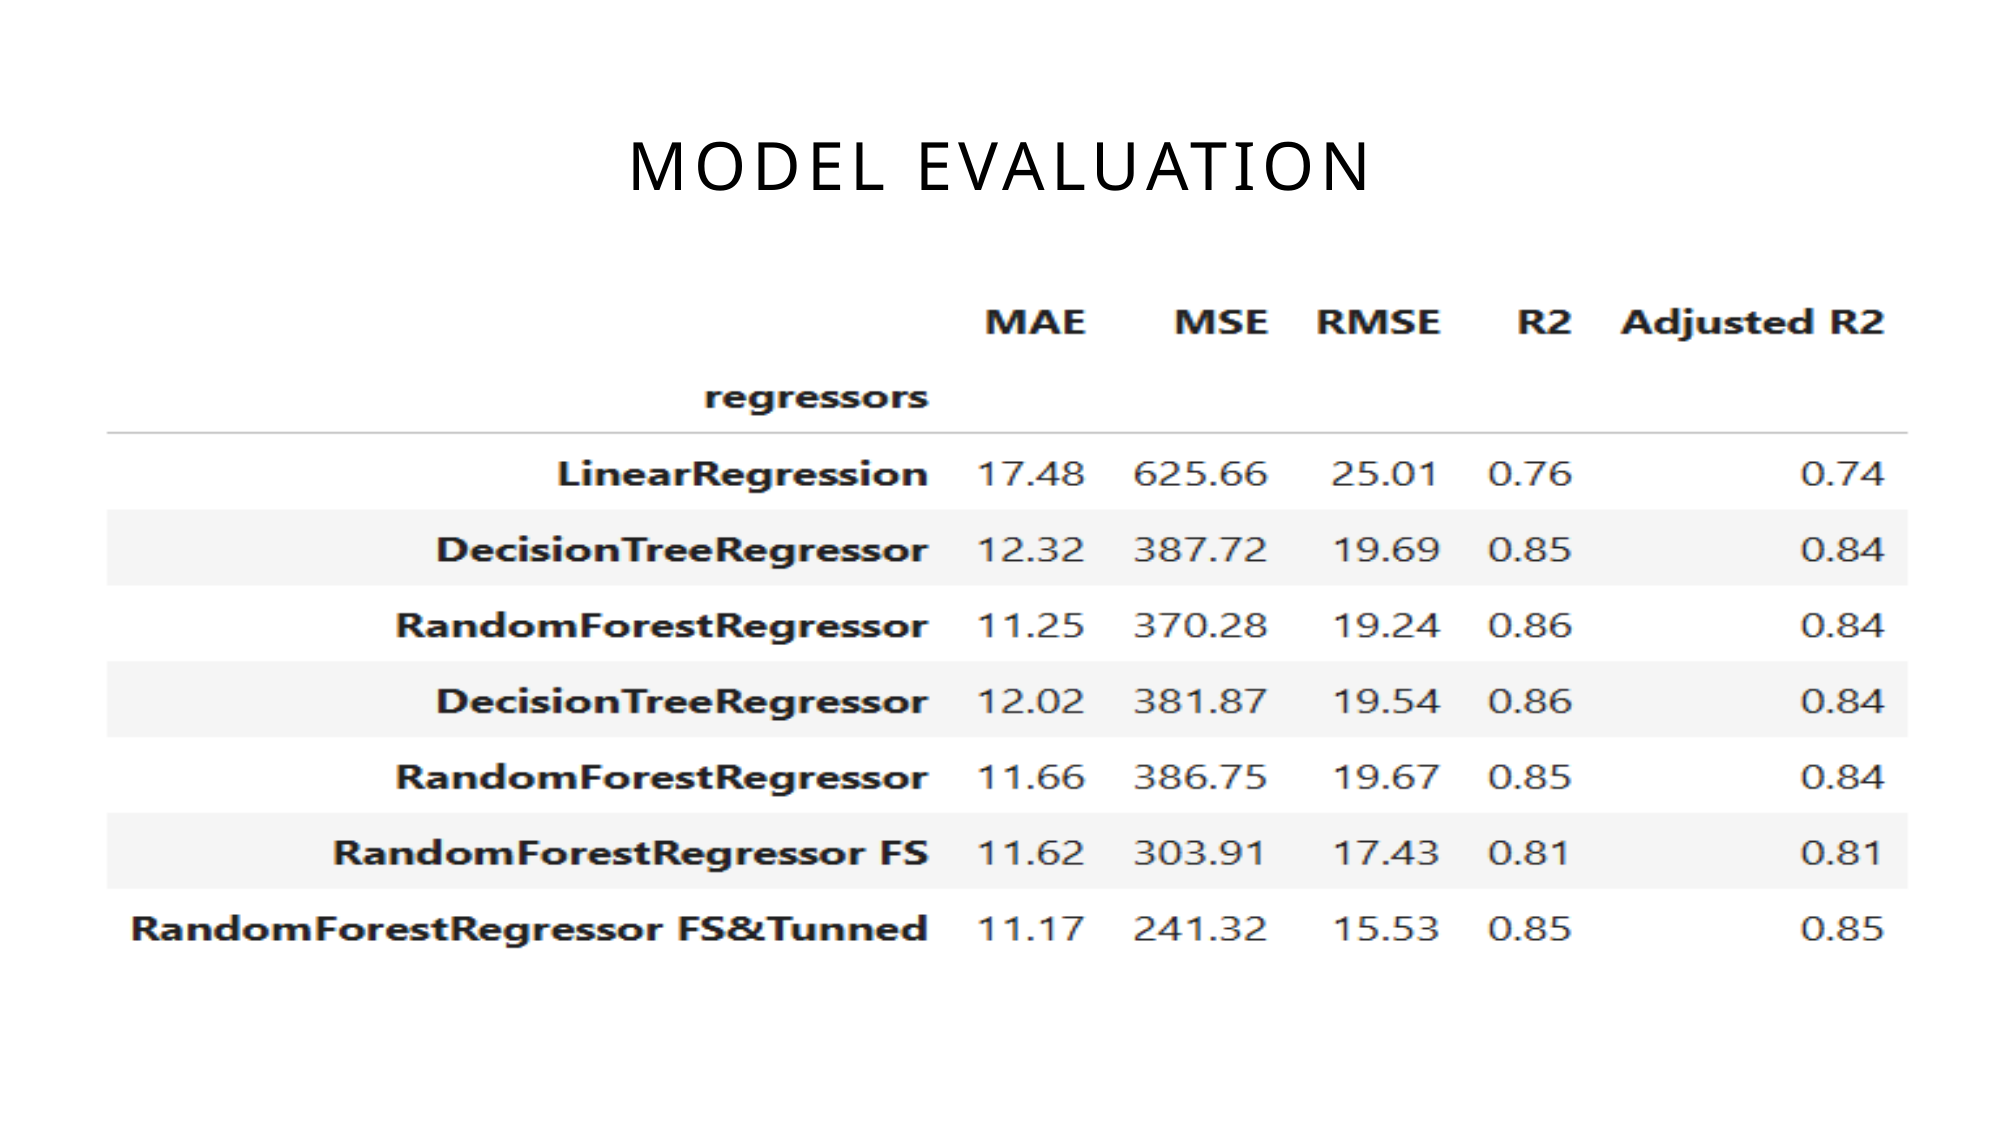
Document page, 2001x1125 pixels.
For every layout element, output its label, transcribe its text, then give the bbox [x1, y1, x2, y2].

picture [100, 276, 1932, 989]
title MODEL EVALUATION [137, 59, 1863, 276]
